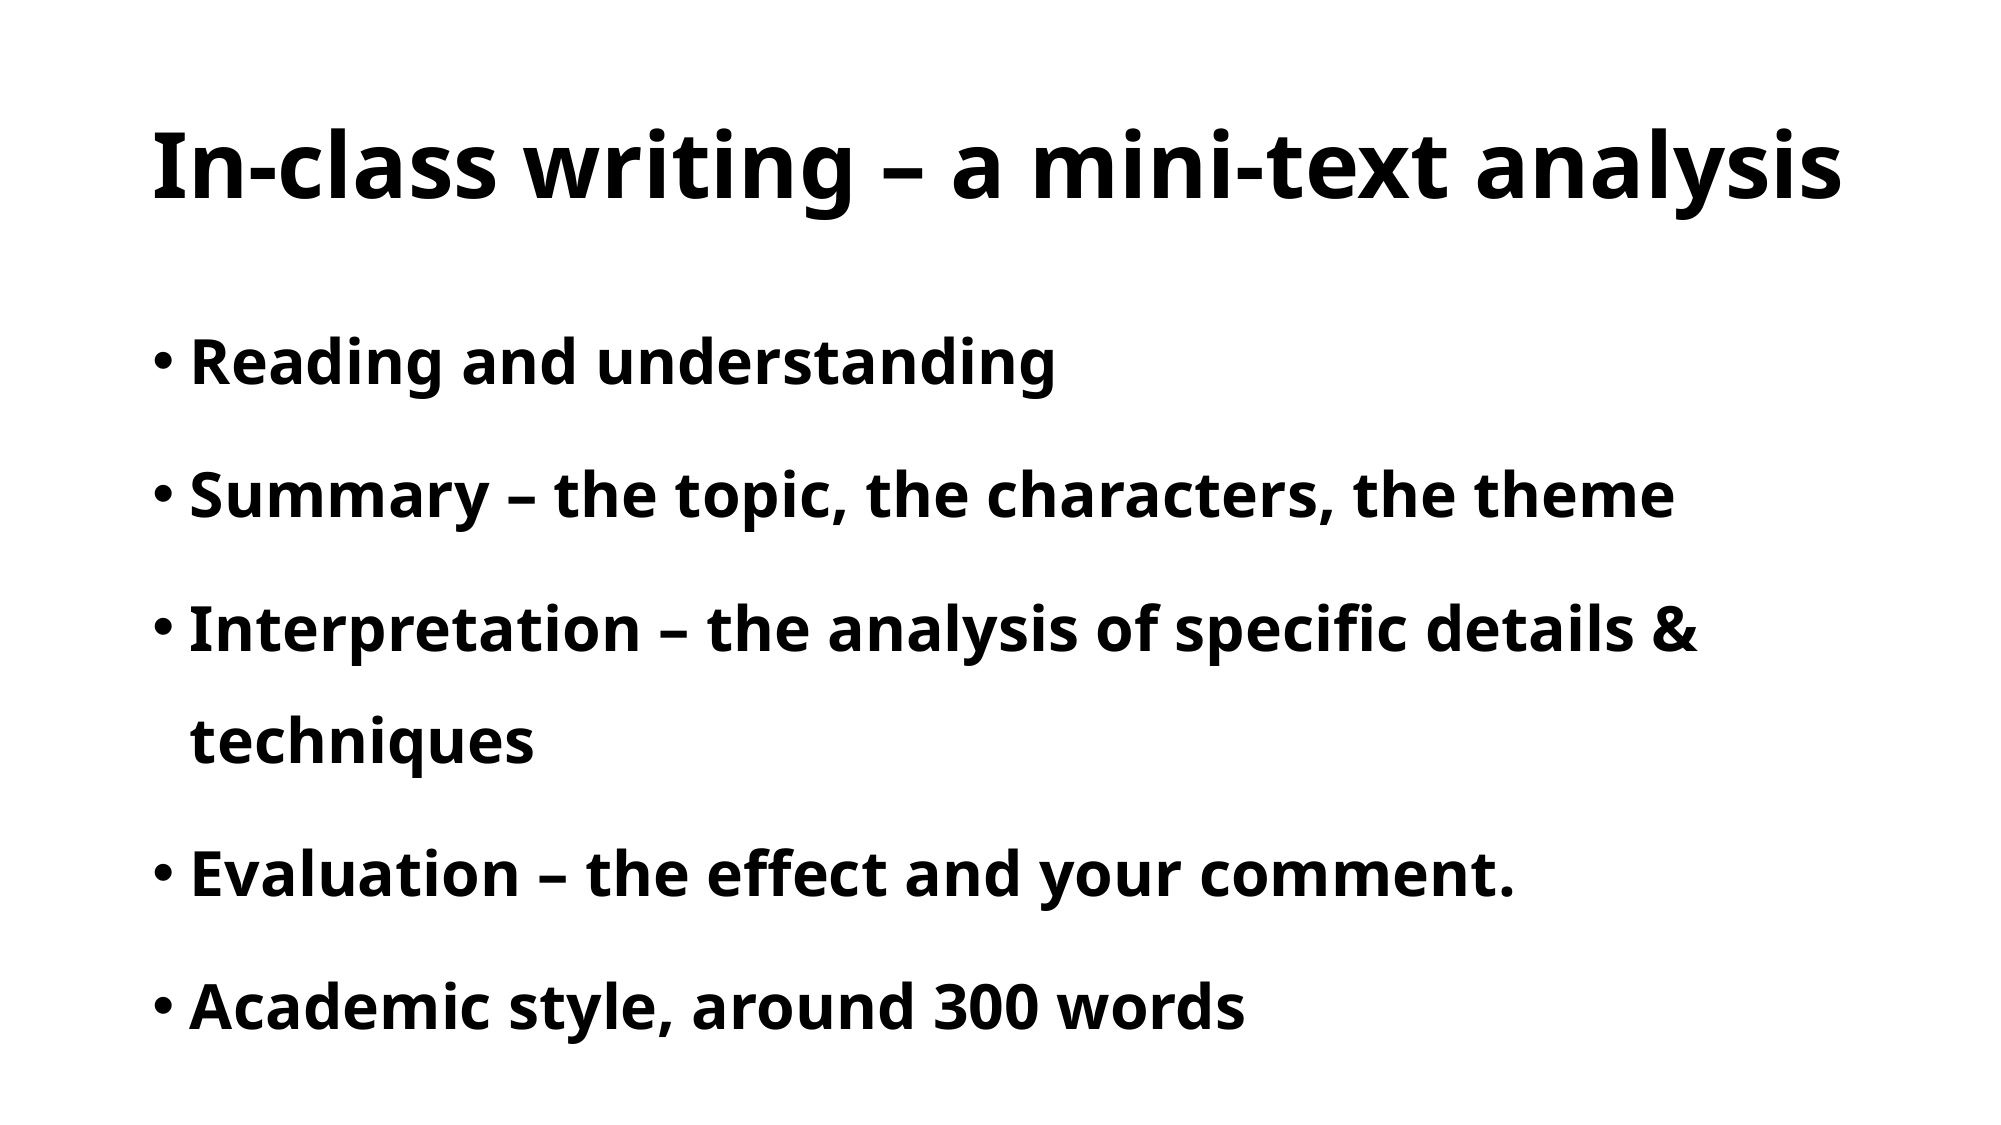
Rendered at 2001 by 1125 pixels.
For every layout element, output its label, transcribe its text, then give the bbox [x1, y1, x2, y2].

list Reading and understanding Summary – the topic, the characters, the theme Interpretation – the analysis of specific details & techniques Evaluation – the effect and your comment. Academic style, around 300 words [137, 277, 1938, 1081]
title In-class writing – a mini-text analysis [137, 59, 1863, 277]
